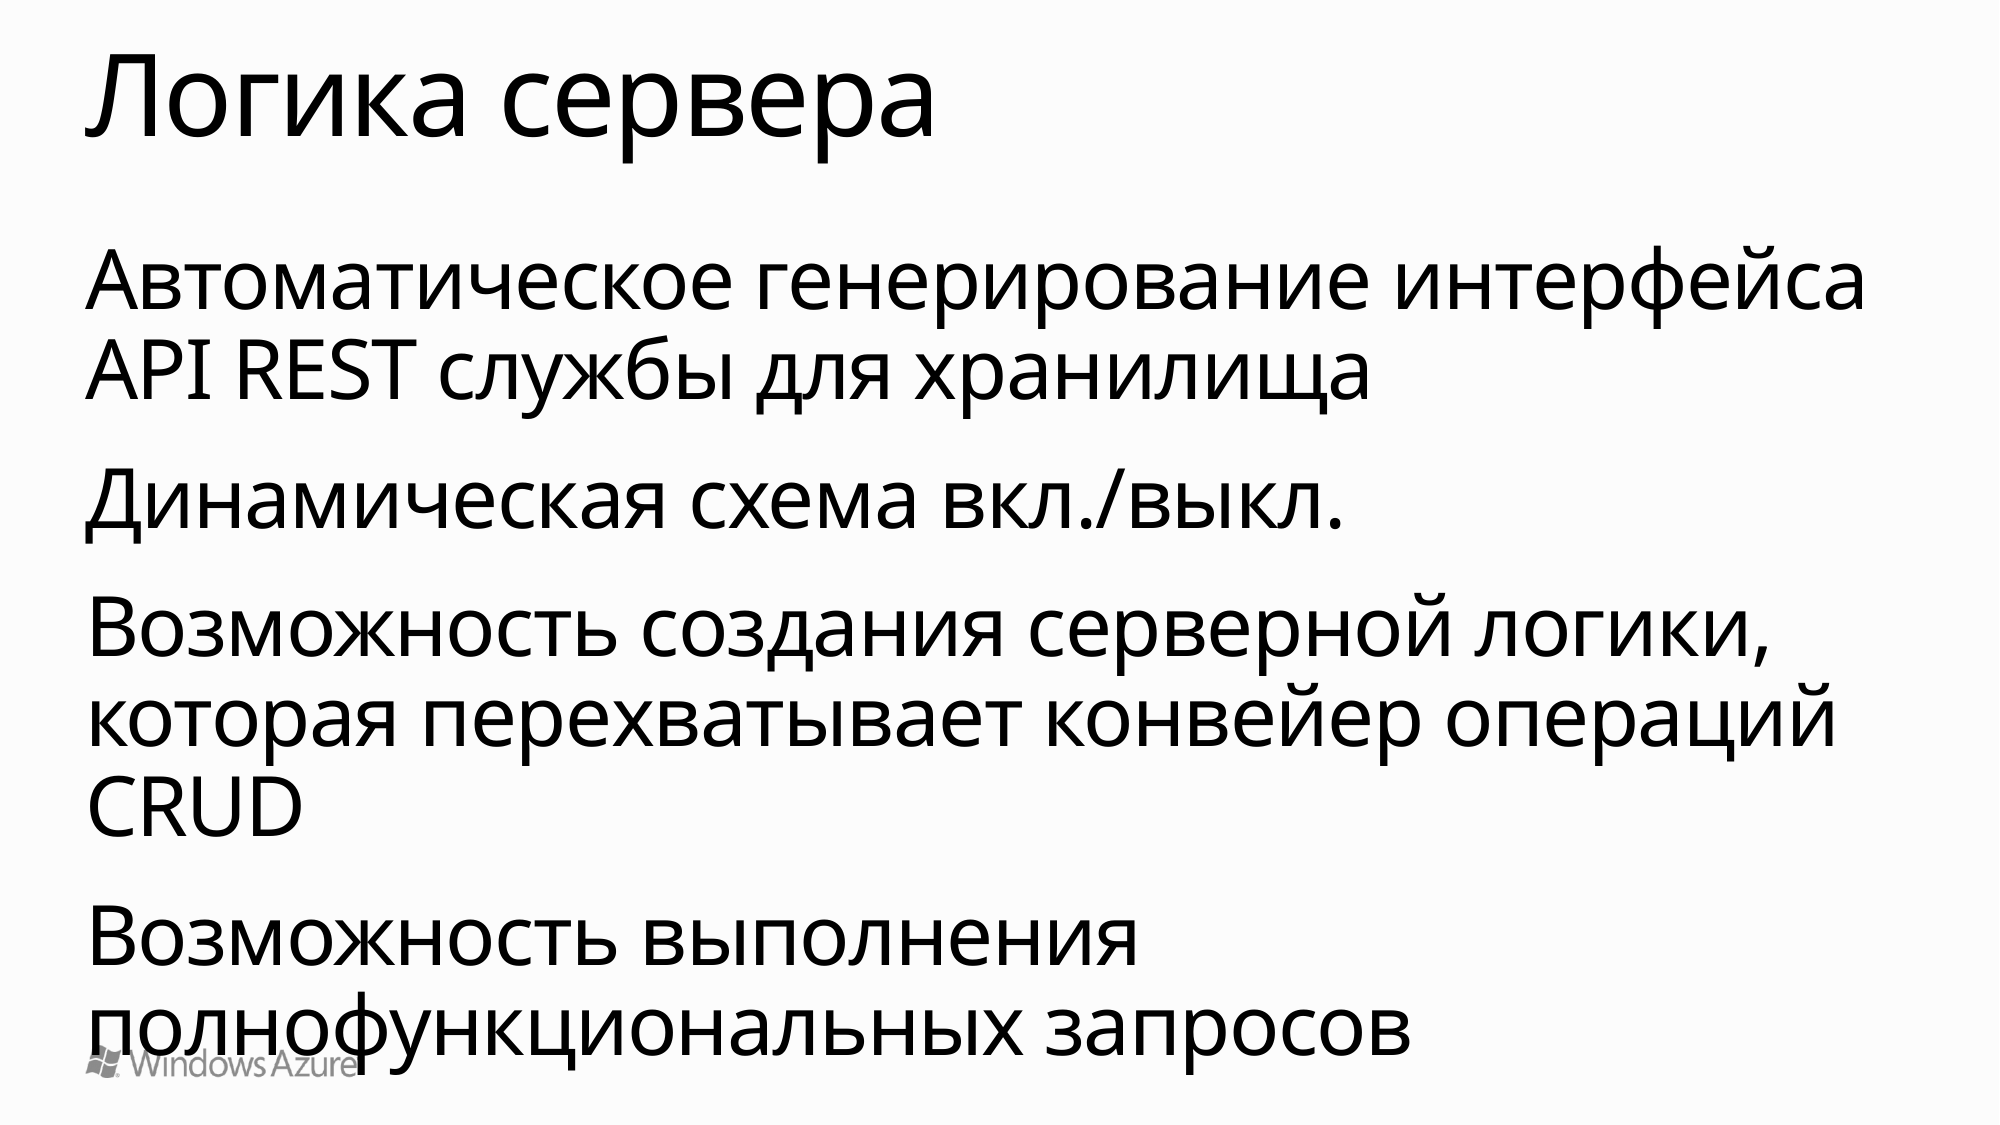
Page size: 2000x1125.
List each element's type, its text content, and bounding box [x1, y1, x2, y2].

list Автоматическое генерирование интерфейса API REST службы для хранилища Динамическая схема вкл./выкл. Возможность создания серверной логики, которая перехватывает конвейер операций CRUD Возможность выполнения полнофункциональных запросов [85, 237, 2000, 994]
title Логика сервера [85, 37, 1914, 162]
